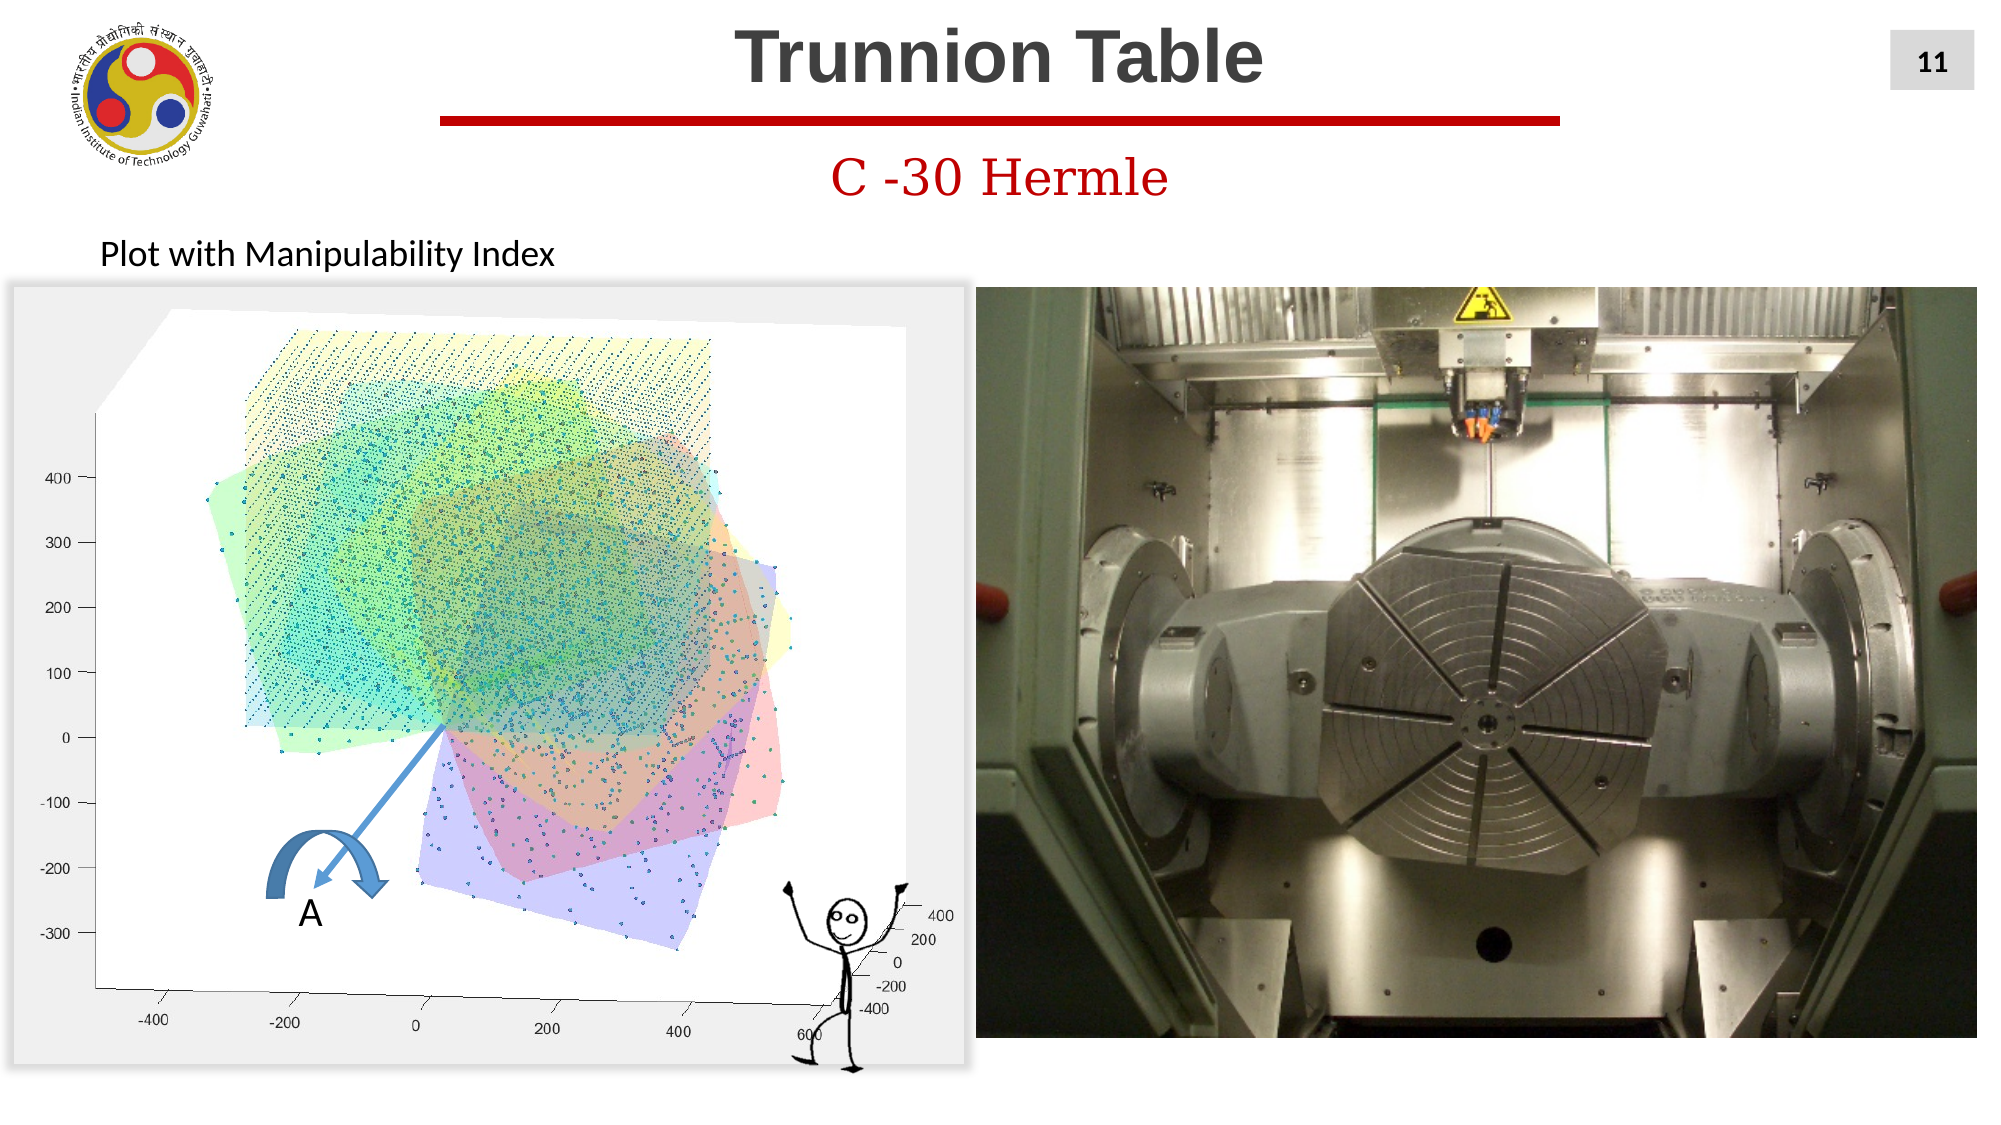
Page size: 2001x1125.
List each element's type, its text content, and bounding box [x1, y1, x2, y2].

picture [71, 22, 213, 166]
text_box Trunnion Table [719, 0, 1281, 105]
picture [14, 287, 1977, 1101]
text_box Plot with Manipulability Index [85, 222, 571, 282]
text_box C -30 Hermle [815, 137, 1185, 213]
slide_number 11 [1890, 29, 1975, 90]
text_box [313, 724, 444, 889]
